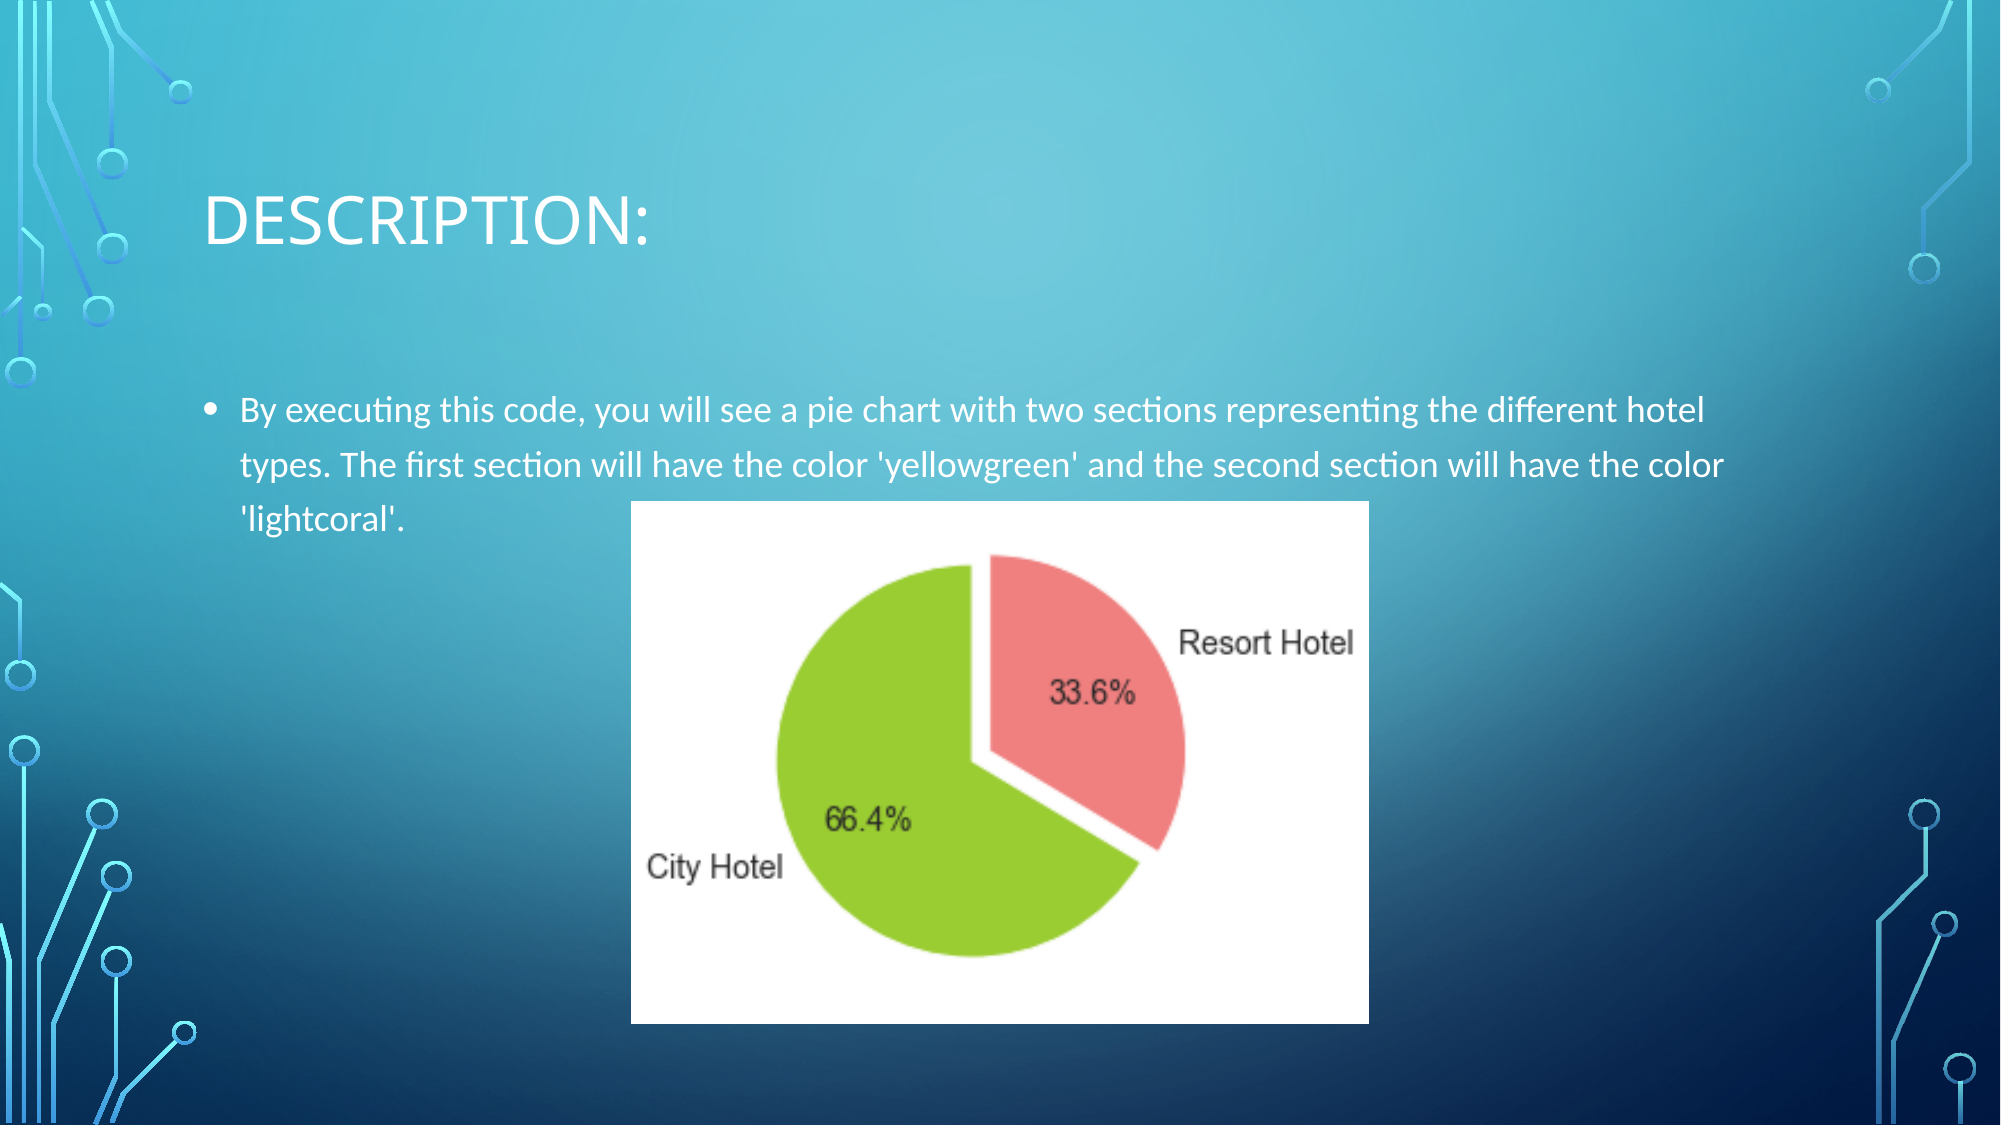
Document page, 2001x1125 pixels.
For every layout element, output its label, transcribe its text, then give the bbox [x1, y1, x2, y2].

title Description: [187, 101, 1813, 344]
list By executing this code, you will see a pie chart with two sections representing the different hotel types. The first section will have the color 'yellowgreen' and the second section will have the color 'lightcoral'. [187, 369, 1813, 950]
picture [631, 501, 1369, 1024]
